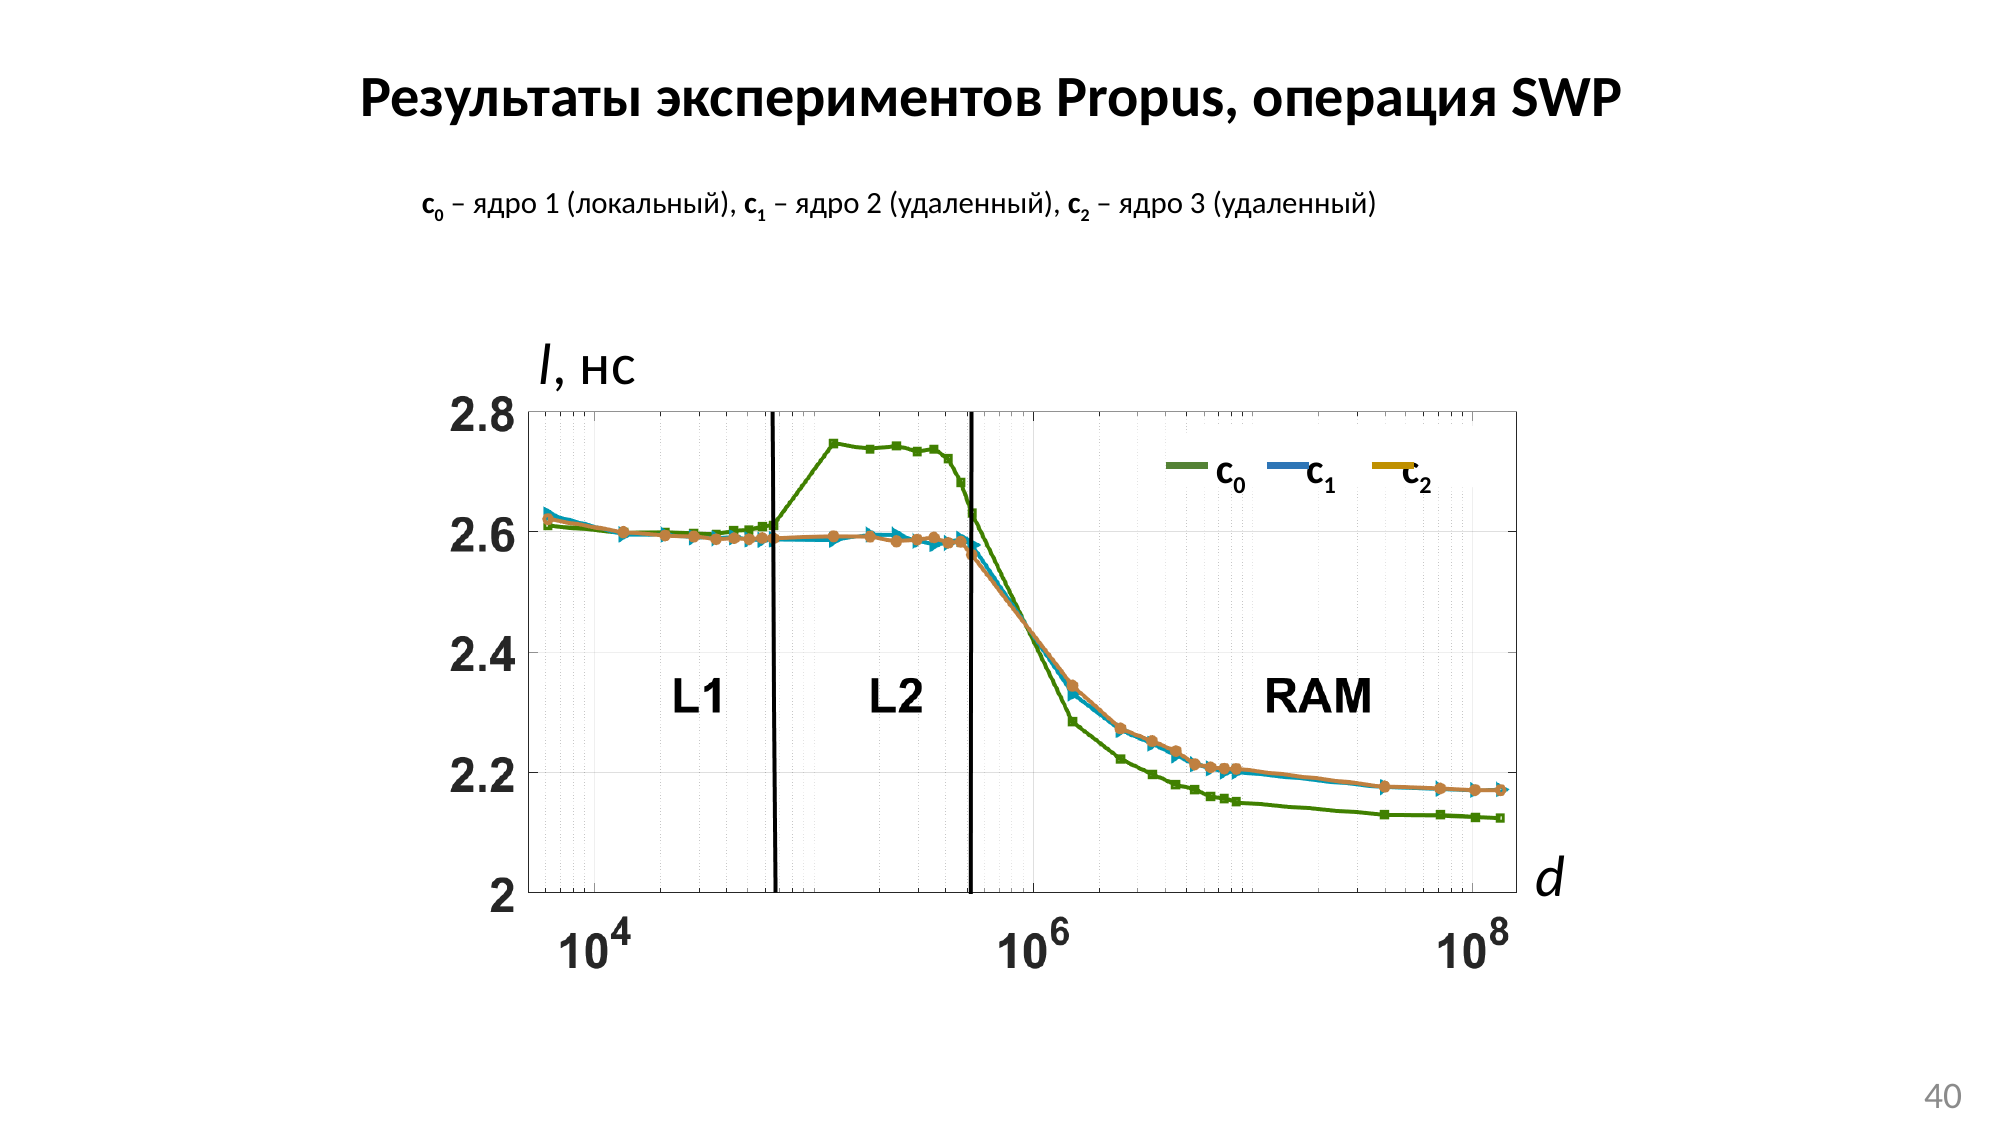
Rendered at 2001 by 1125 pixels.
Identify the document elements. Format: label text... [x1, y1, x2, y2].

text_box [362, 319, 1752, 996]
text_box с0 – ядро 1 (локальный), с1 – ядро 2 (удаленный), с2 – ядро 3 (удаленный) [407, 176, 1597, 250]
slide_number 40 [1886, 1060, 2000, 1125]
text_box Результаты экспериментов Propus, операция SWP [178, 58, 1818, 124]
